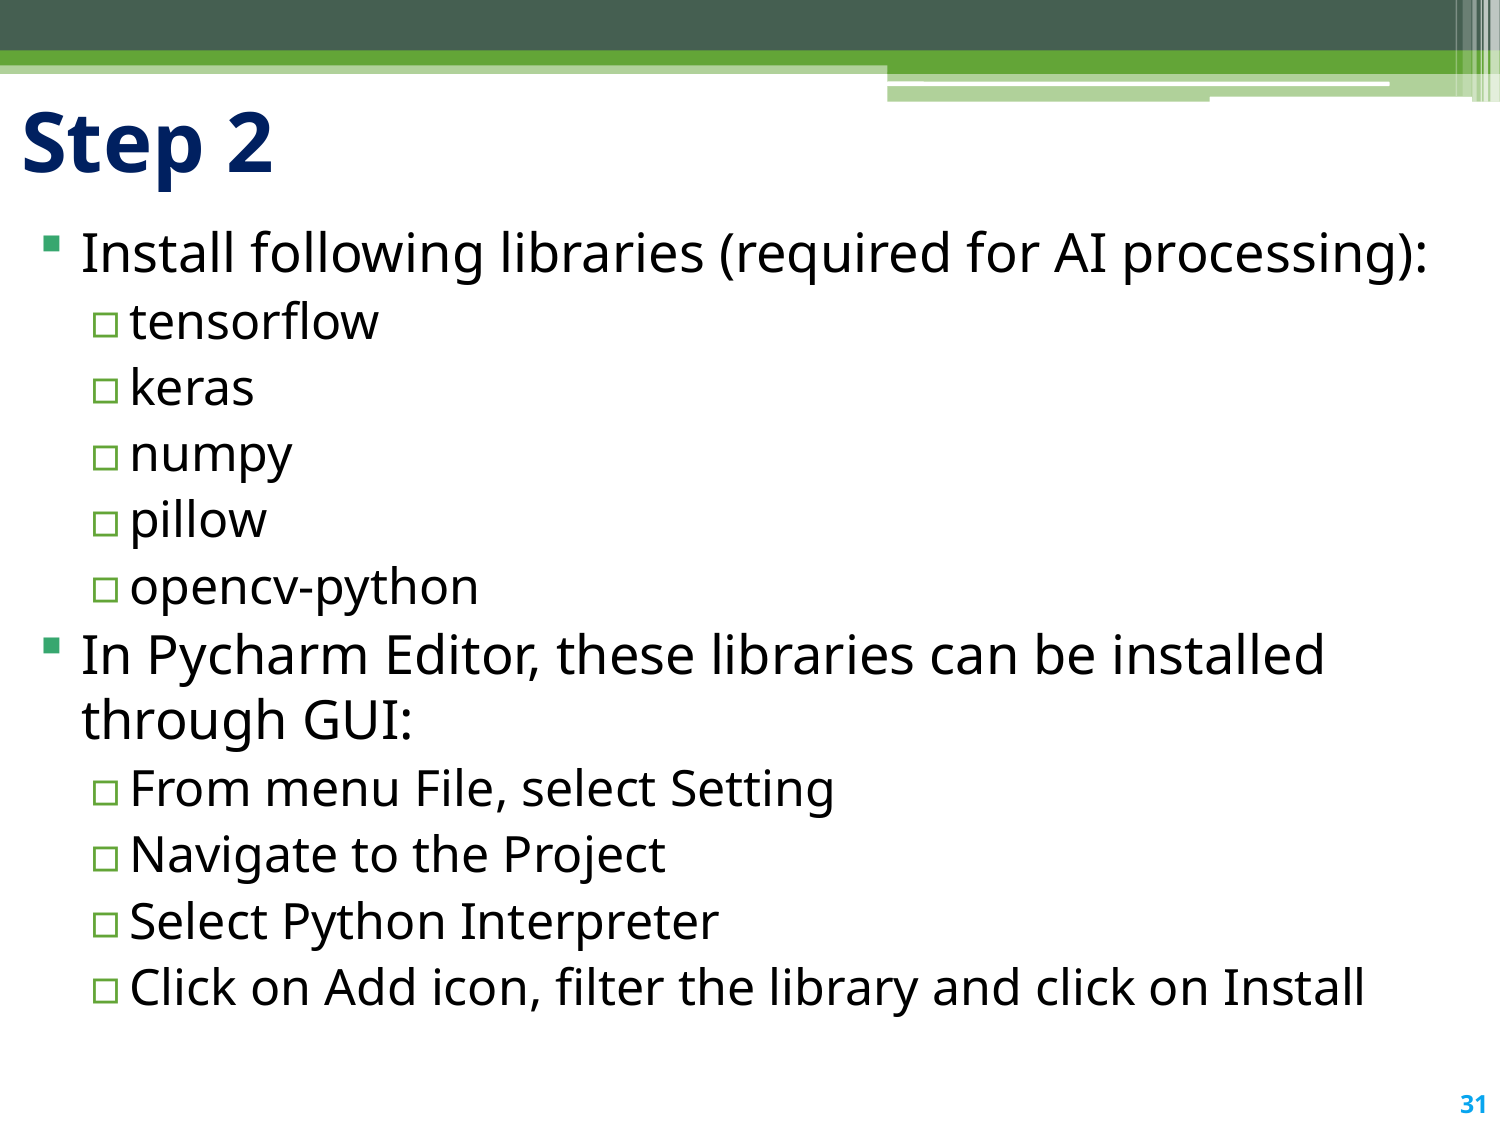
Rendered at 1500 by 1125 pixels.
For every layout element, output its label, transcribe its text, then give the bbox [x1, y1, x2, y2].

title Step 2 [6, 77, 1485, 201]
list Install following libraries (required for AI processing): tensorflow keras numpy pillow opencv-python In Pycharm Editor, these libraries can be installed through GUI: From menu File, select Setting Navigate to the Project Select Python Interpreter Click on Add icon, filter the library and click on Install [6, 210, 1485, 1103]
